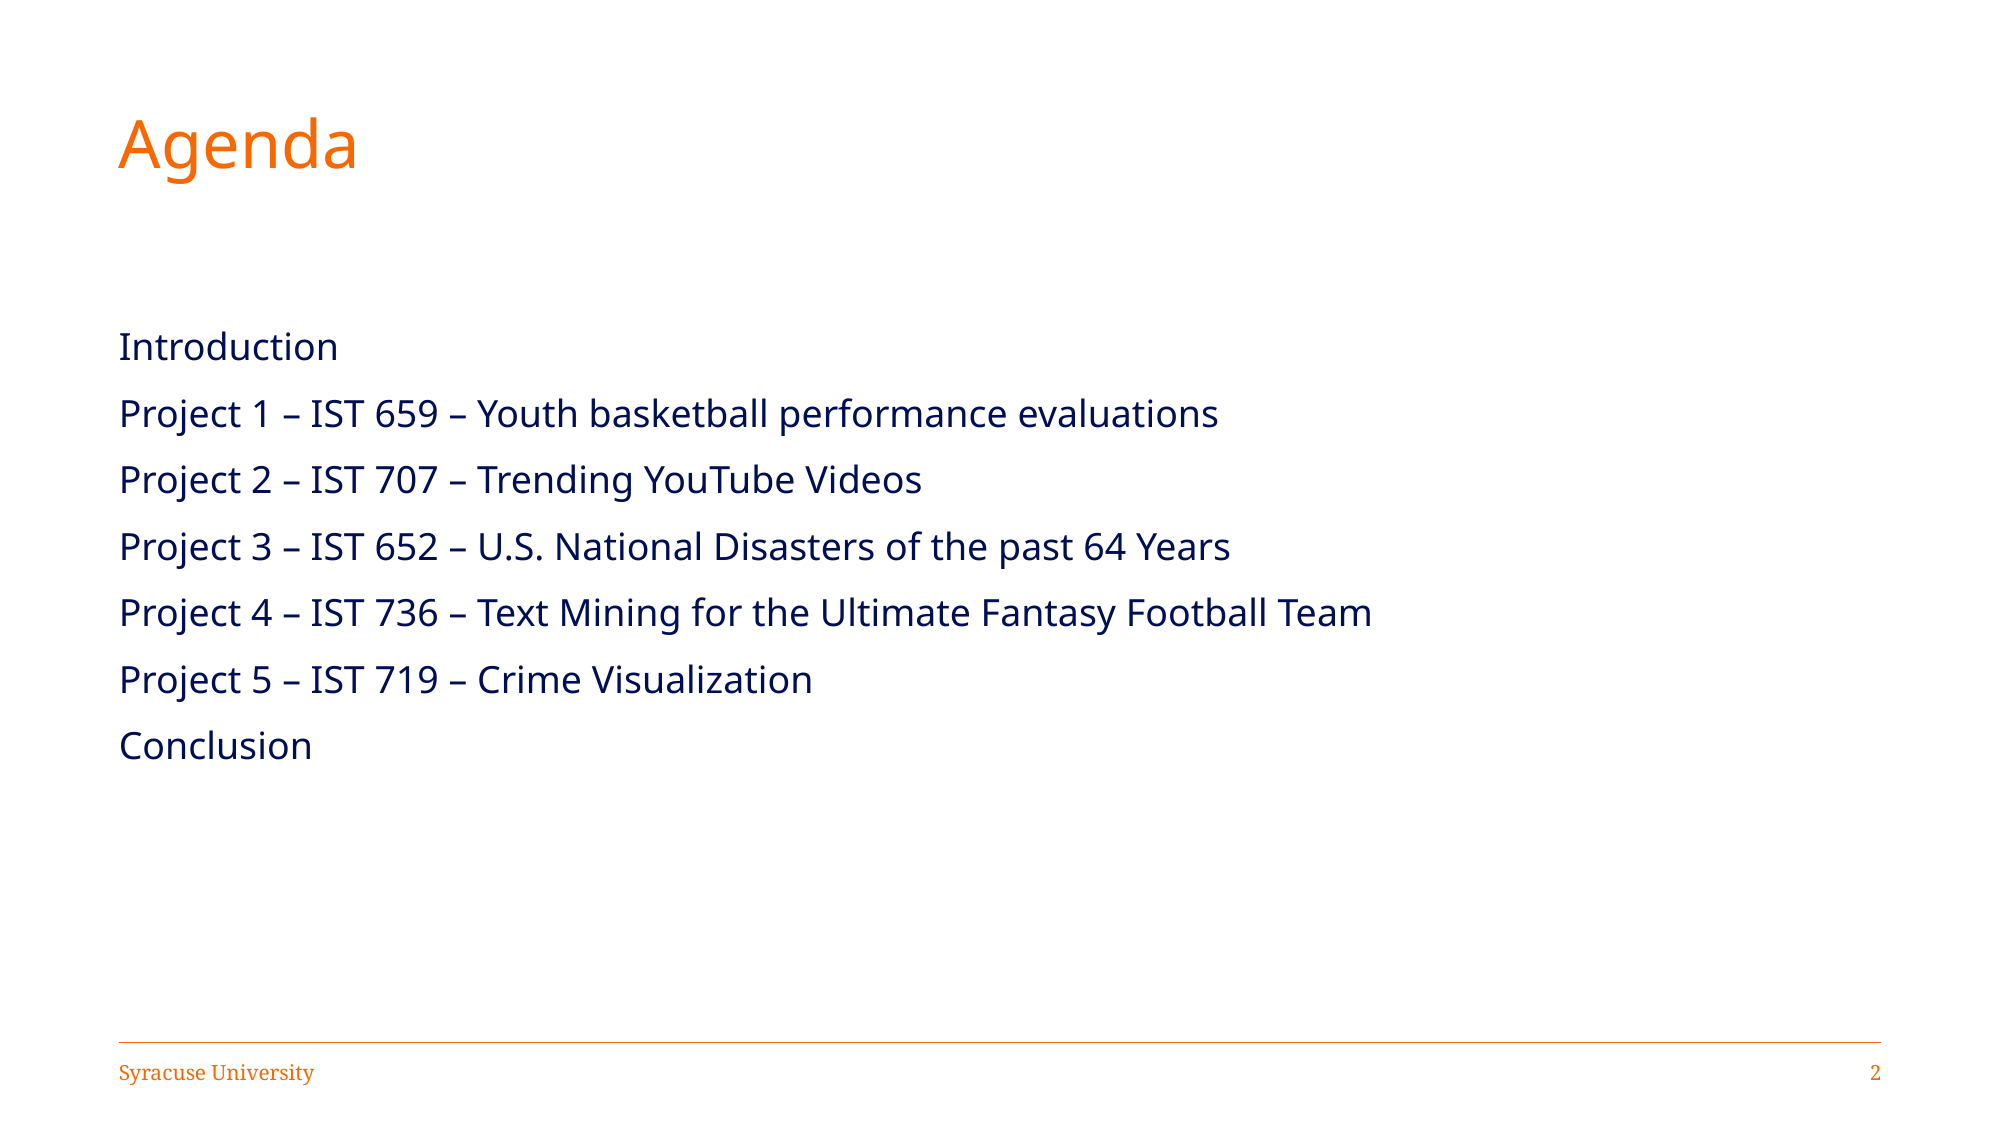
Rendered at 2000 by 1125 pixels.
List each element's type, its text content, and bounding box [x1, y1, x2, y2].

title Agenda [118, 110, 1882, 173]
list Introduction Project 1 – IST 659 – Youth basketball performance evaluations Project 2 – IST 707 – Trending YouTube Videos Project 3 – IST 652 – U.S. National Disasters of the past 64 Years Project 4 – IST 736 – Text Mining for the Ultimate Fantasy Football Team Project 5 – IST 719 – Crime Visualization Conclusion [118, 314, 1882, 982]
